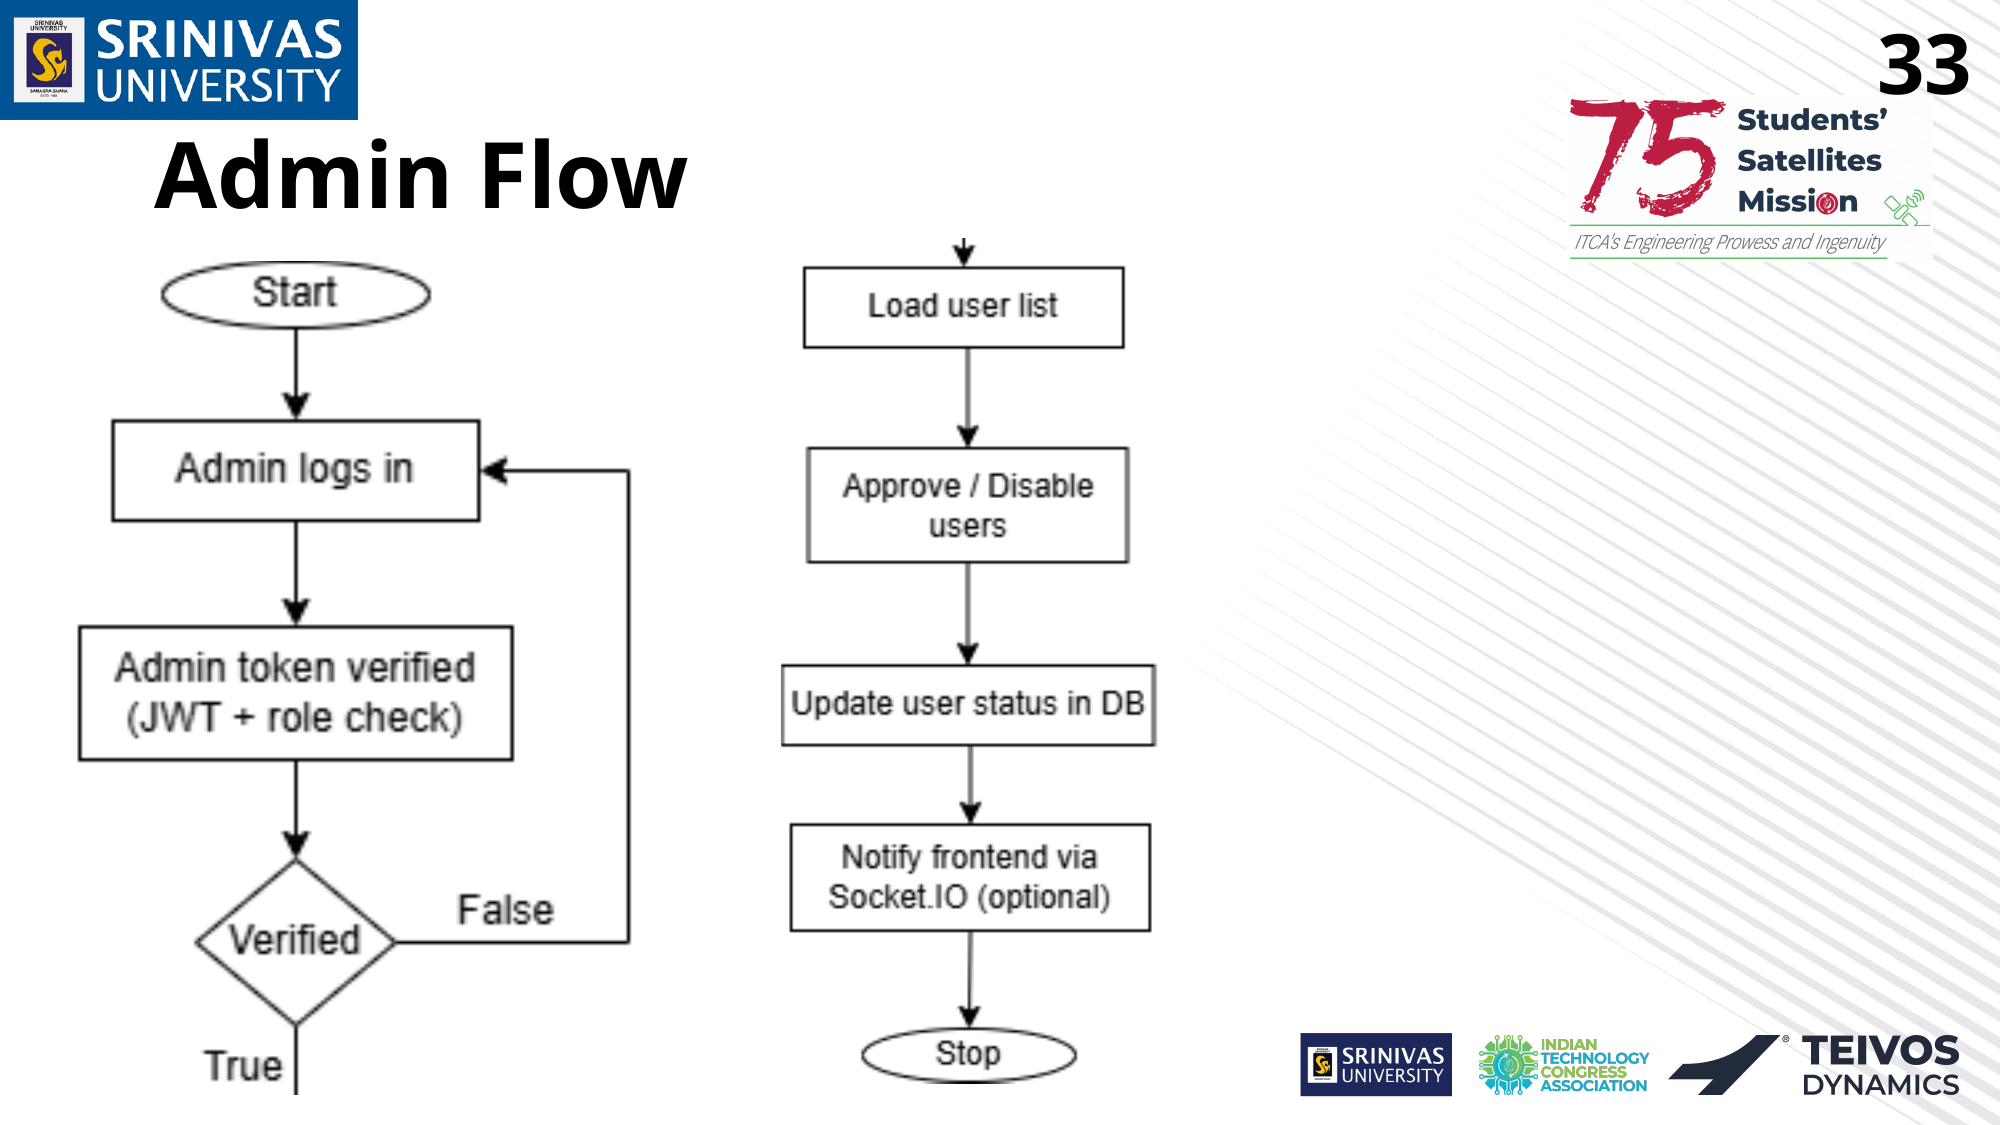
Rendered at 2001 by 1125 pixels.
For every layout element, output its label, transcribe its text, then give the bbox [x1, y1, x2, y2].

picture [0, 0, 358, 121]
title Admin Flow [139, 118, 1244, 239]
picture [780, 0, 2000, 1125]
picture [66, 261, 659, 1096]
